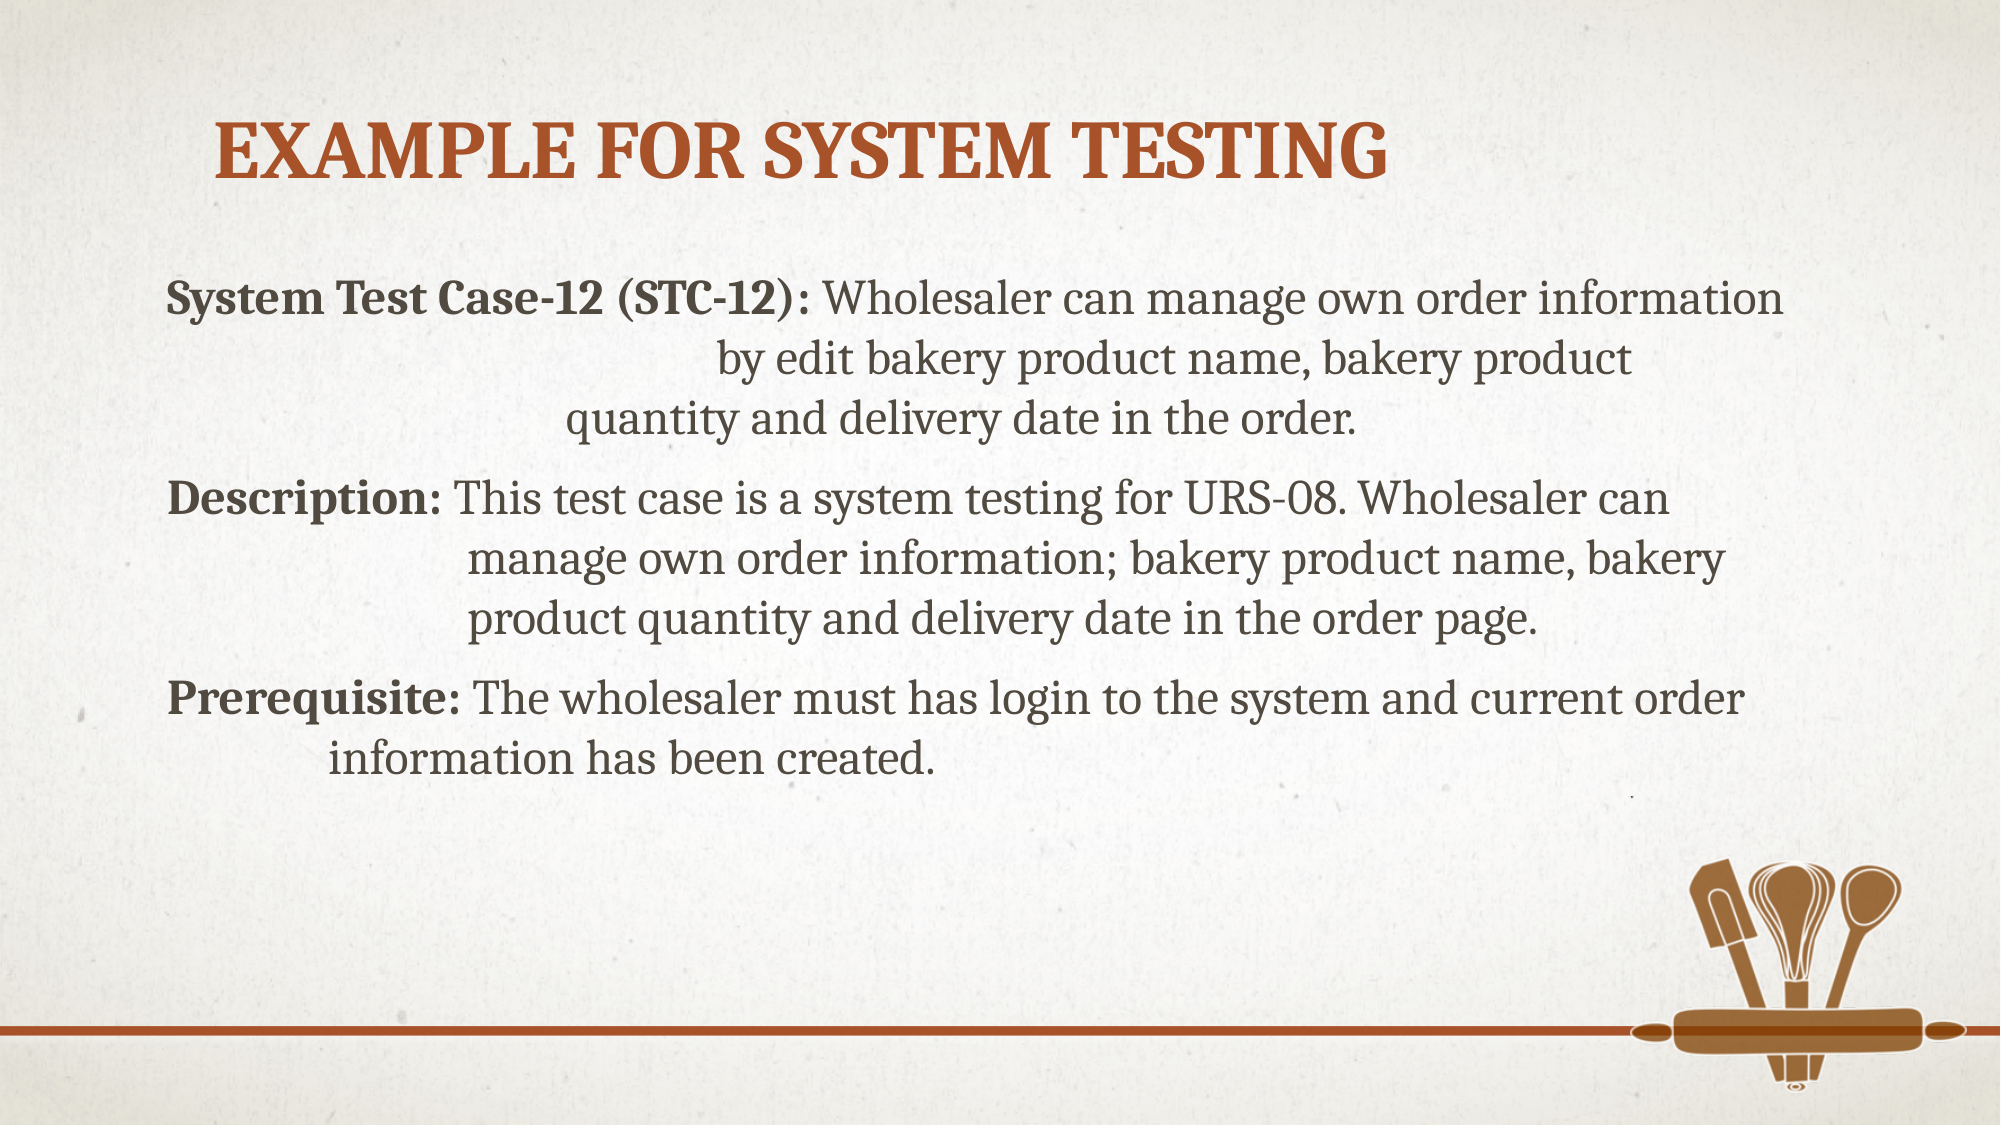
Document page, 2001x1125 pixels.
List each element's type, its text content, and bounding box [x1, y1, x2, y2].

title Example for system testing [198, 90, 1774, 205]
picture [0, 0, 2001, 1125]
text_box System Test Case-12 (STC-12): Wholesaler can manage own order information by edit bakery product name, bakery product quantity and delivery date in the order. Description: This test case is a system testing for URS-08. Wholesaler can manage own order information; bakery product name, bakery product quantity and delivery date in the order page. Prerequisite: The wholesaler must has login to the system and current order information has been created. [152, 257, 1898, 969]
